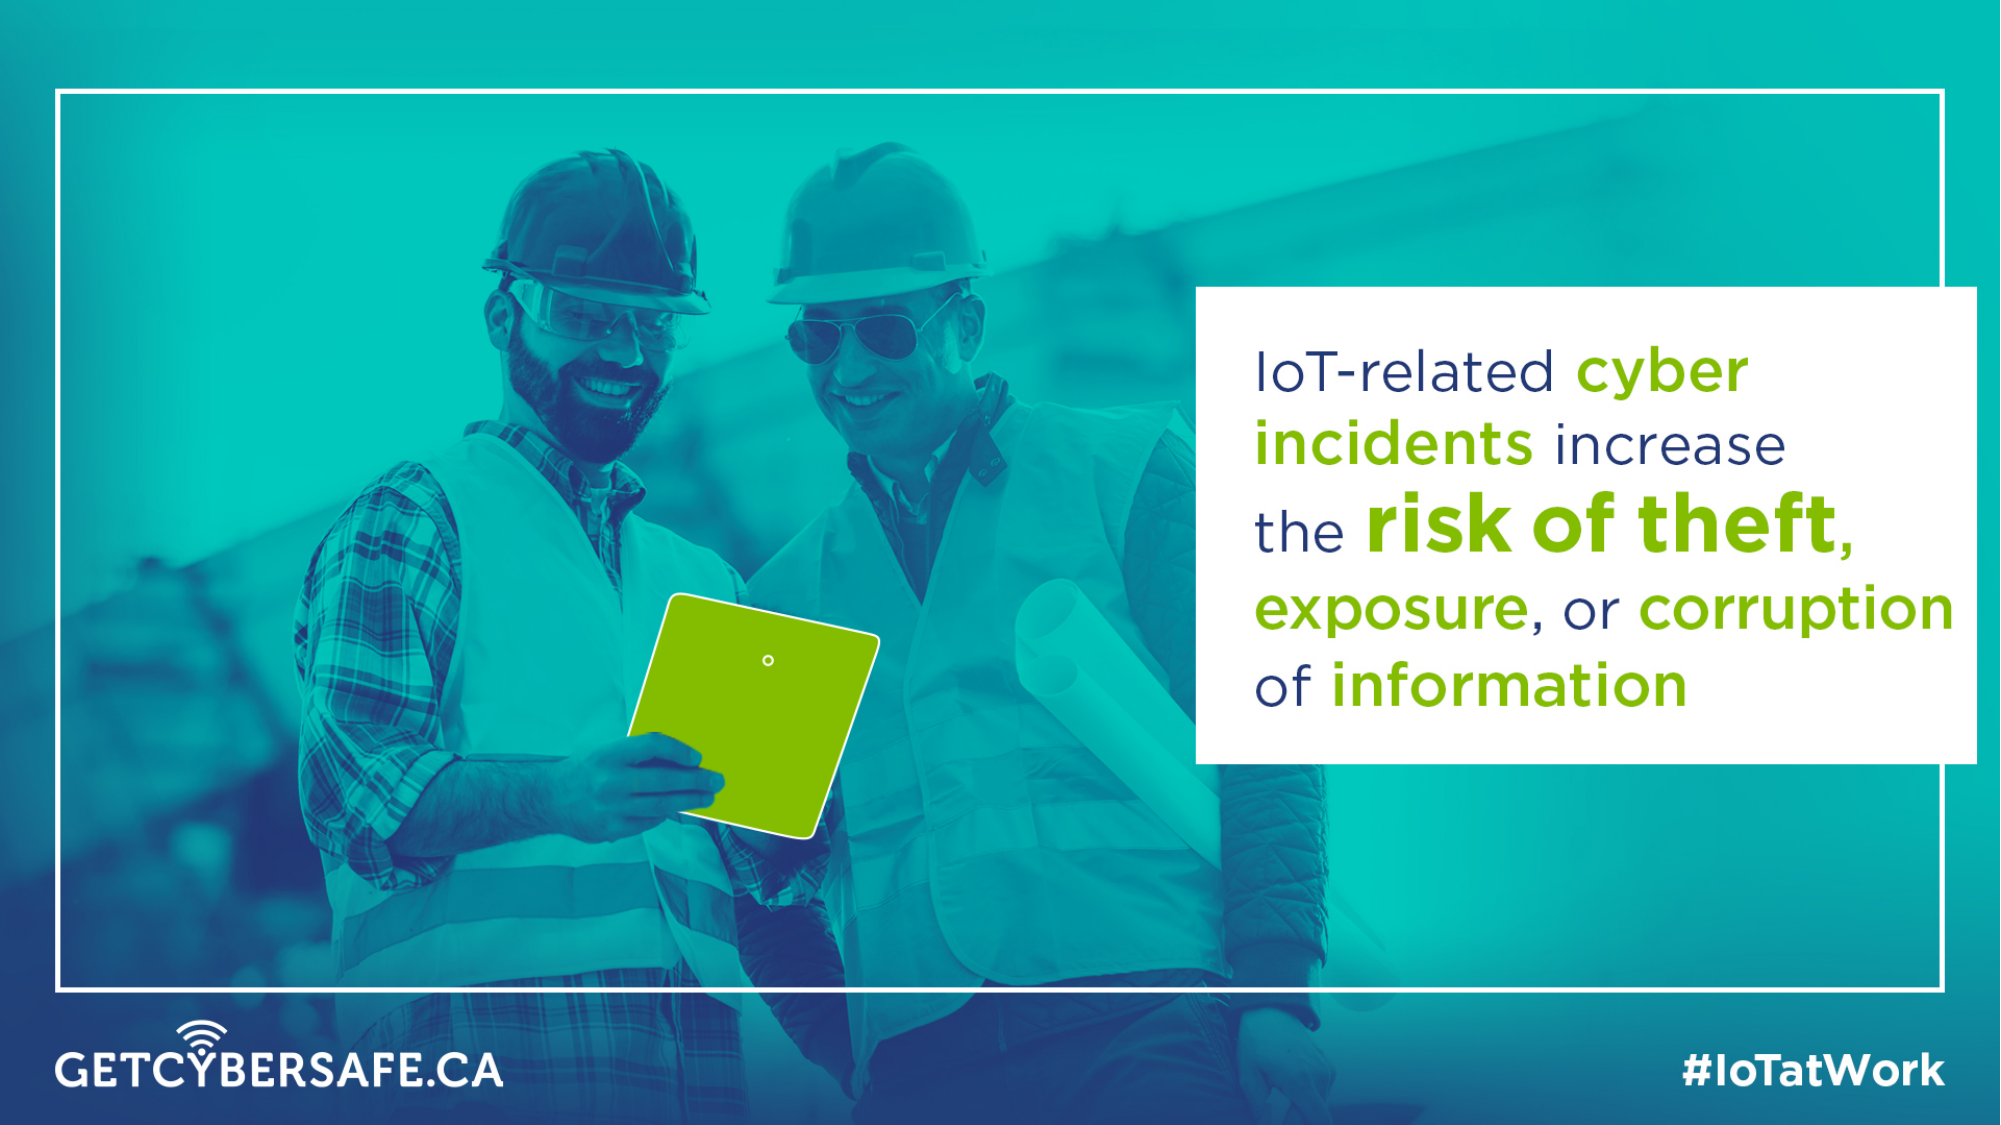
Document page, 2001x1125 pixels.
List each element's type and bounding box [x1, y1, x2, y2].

list [0, 0, 2000, 1125]
